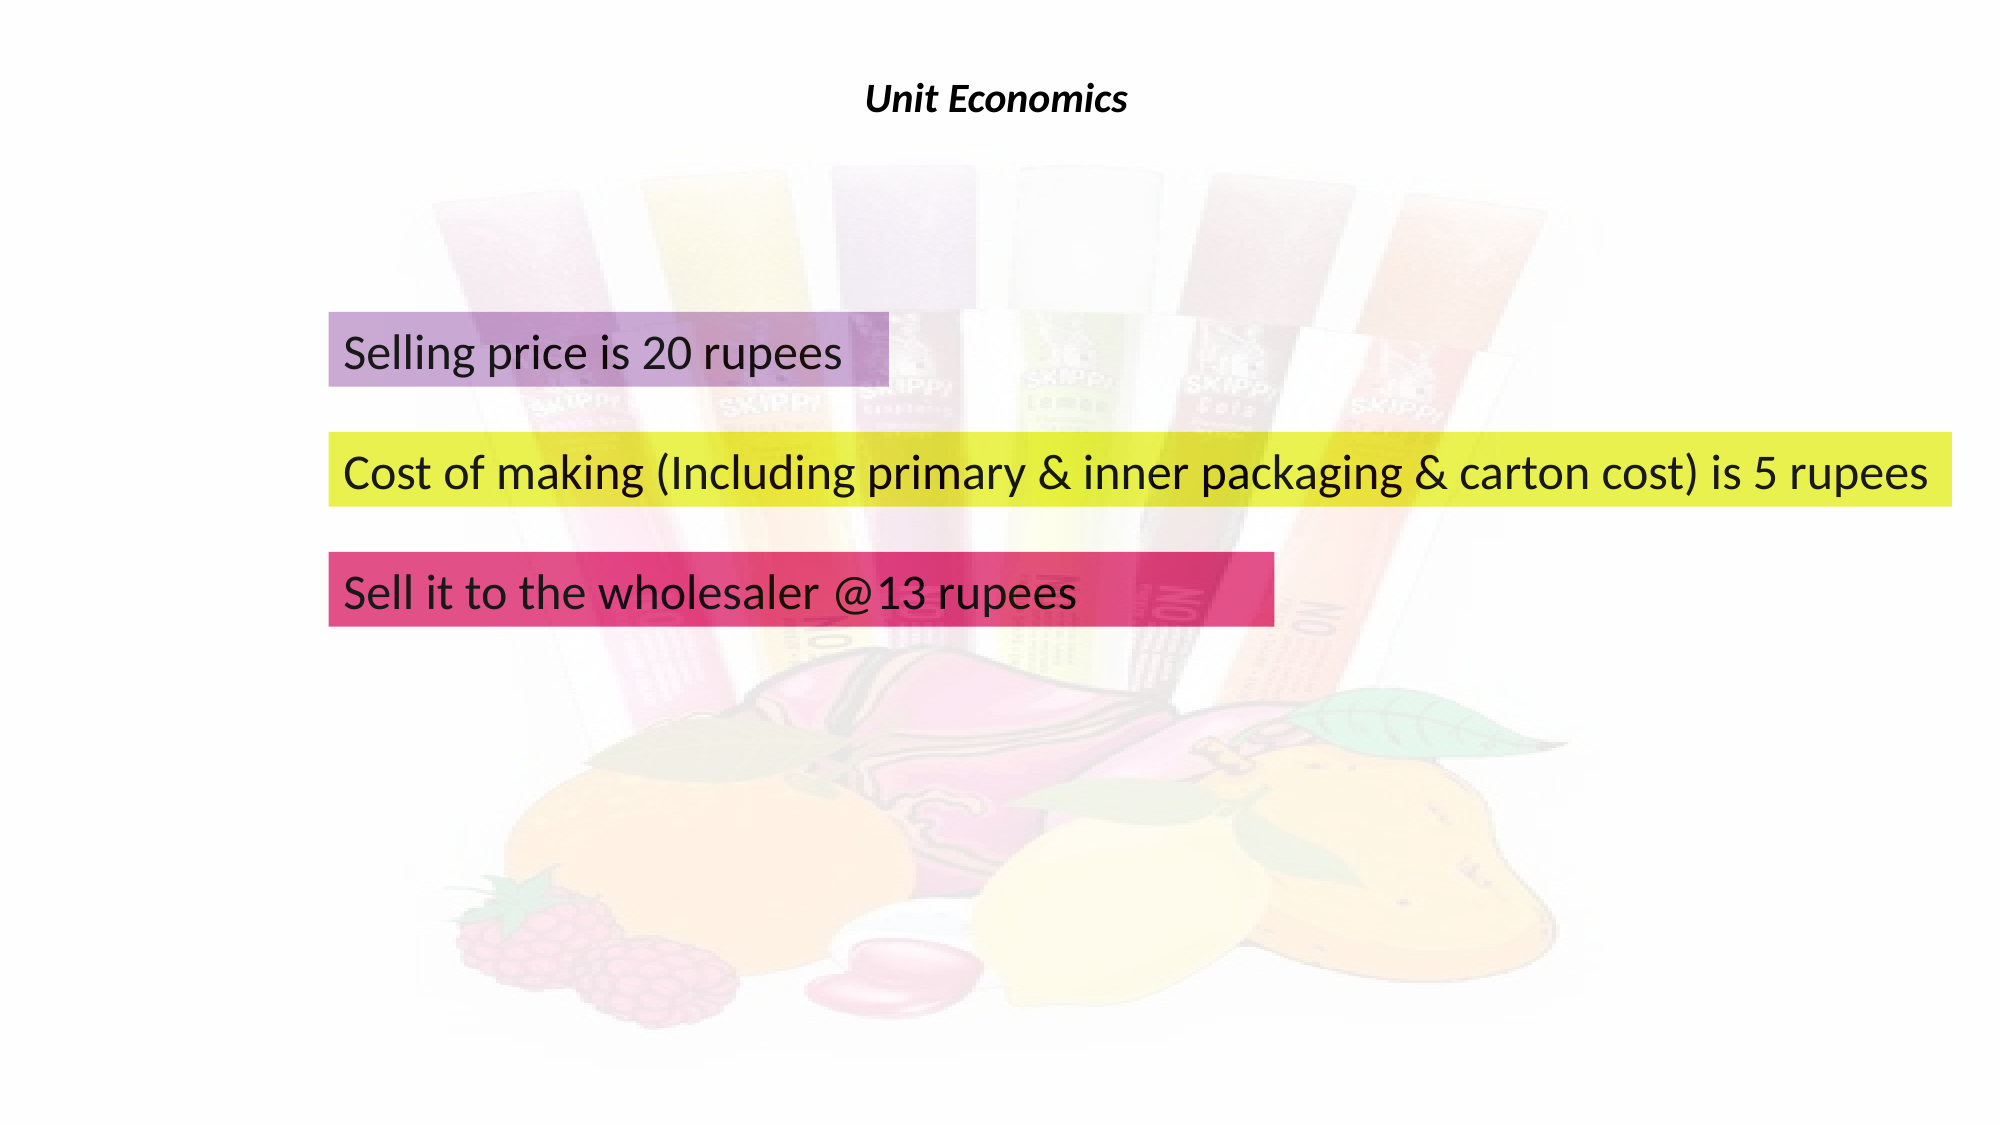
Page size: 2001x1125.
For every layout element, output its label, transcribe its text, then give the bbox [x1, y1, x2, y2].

text_box [0, 0, 2000, 1125]
text_box Unit Economics [849, 63, 1151, 128]
